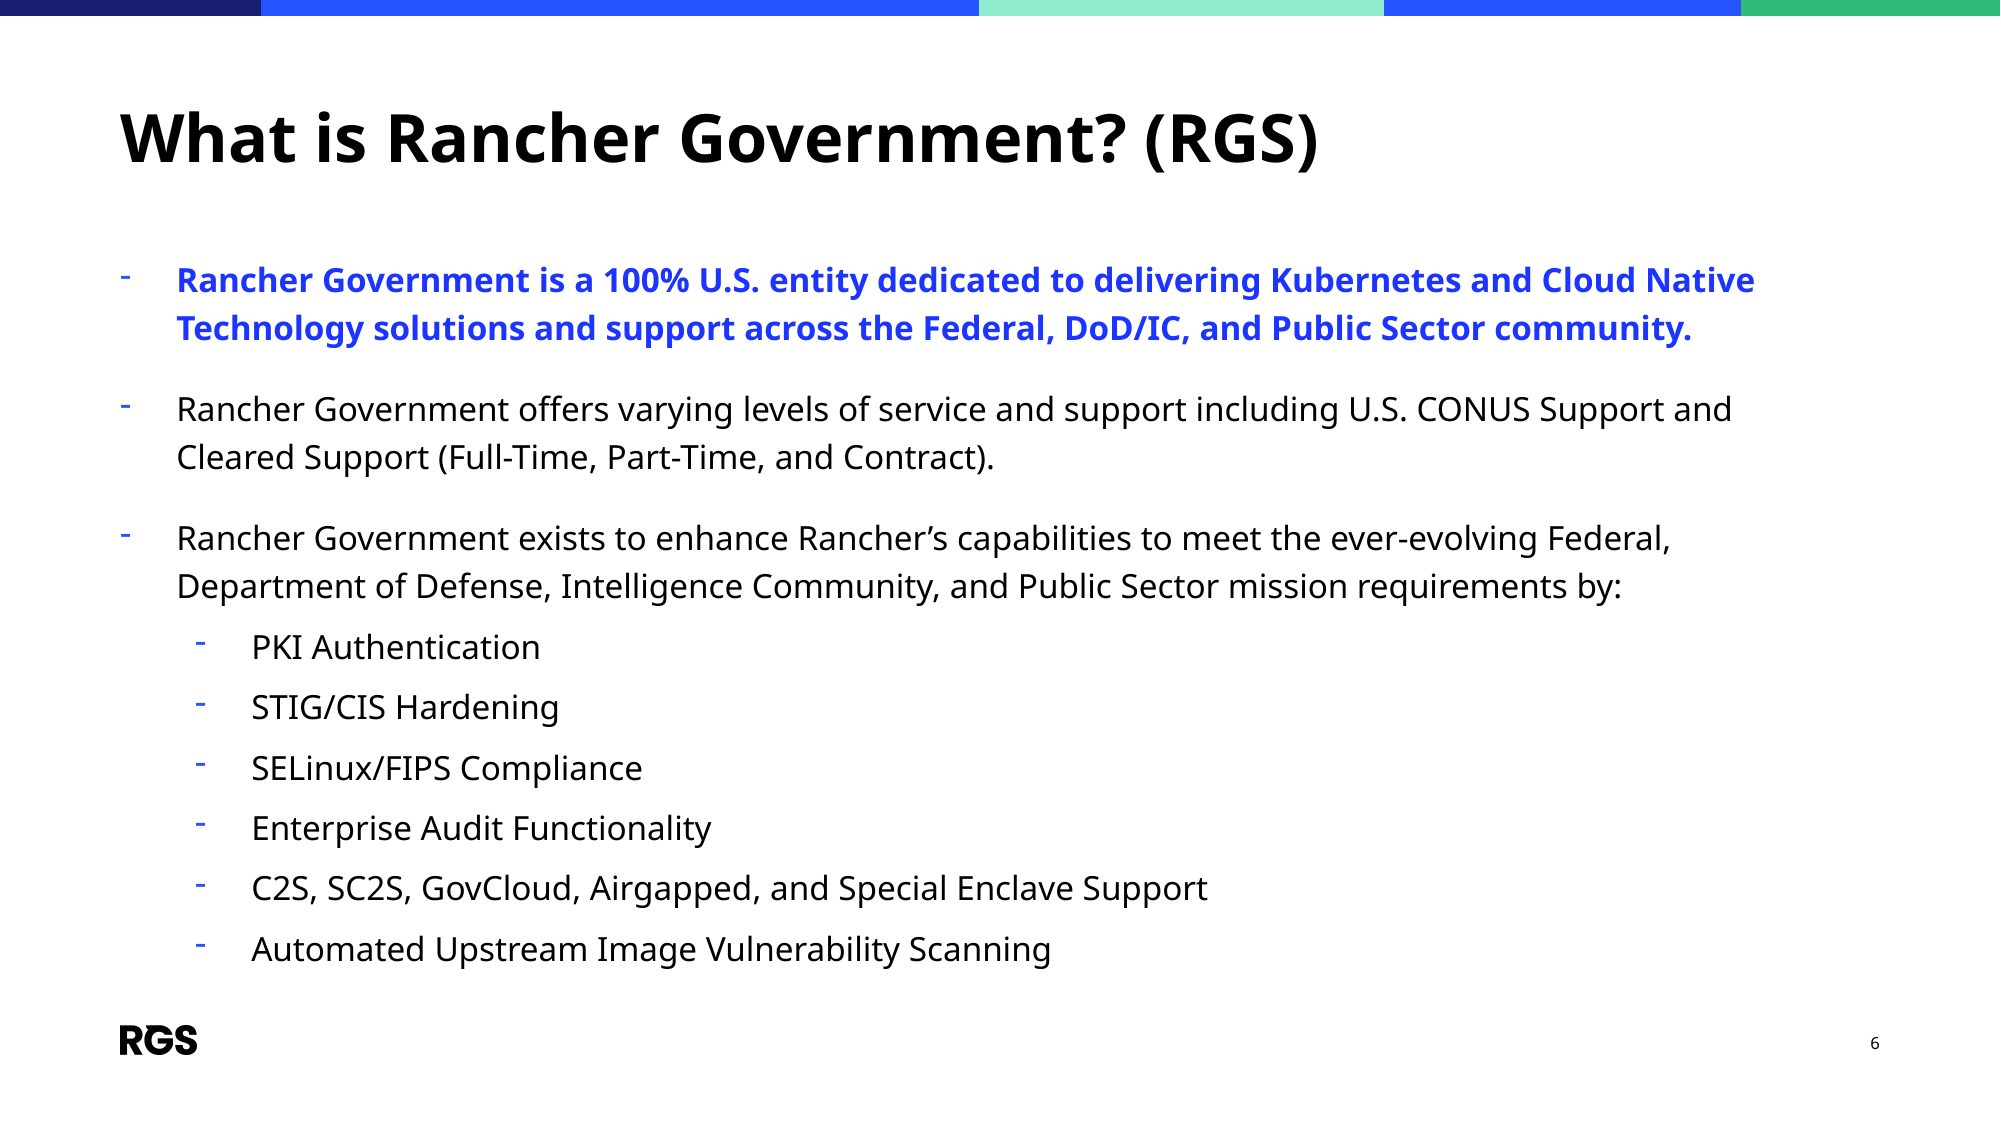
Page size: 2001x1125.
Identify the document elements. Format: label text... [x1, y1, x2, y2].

title What is Rancher Government? (RGS) [120, 103, 1880, 179]
slide_number 6 [1832, 1032, 1880, 1053]
text_box Rancher Government is a 100% U.S. entity dedicated to delivering Kubernetes and Cloud Native Technology solutions and support across the Federal, DoD/IC, and Public Sector community. Rancher Government offers varying levels of service and support including U.S. CONUS Support and Cleared Support (Full-Time, Part-Time, and Contract). Rancher Government exists to enhance Rancher’s capabilities to meet the ever-evolving Federal, Department of Defense, Intelligence Community, and Public Sector mission requirements by: PKI Authentication STIG/CIS Hardening SELinux/FIPS Compliance Enterprise Audit Functionality C2S, SC2S, GovCloud, Airgapped, and Special Enclave Support Automated Upstream Image Vulnerability Scanning [120, 251, 1821, 968]
